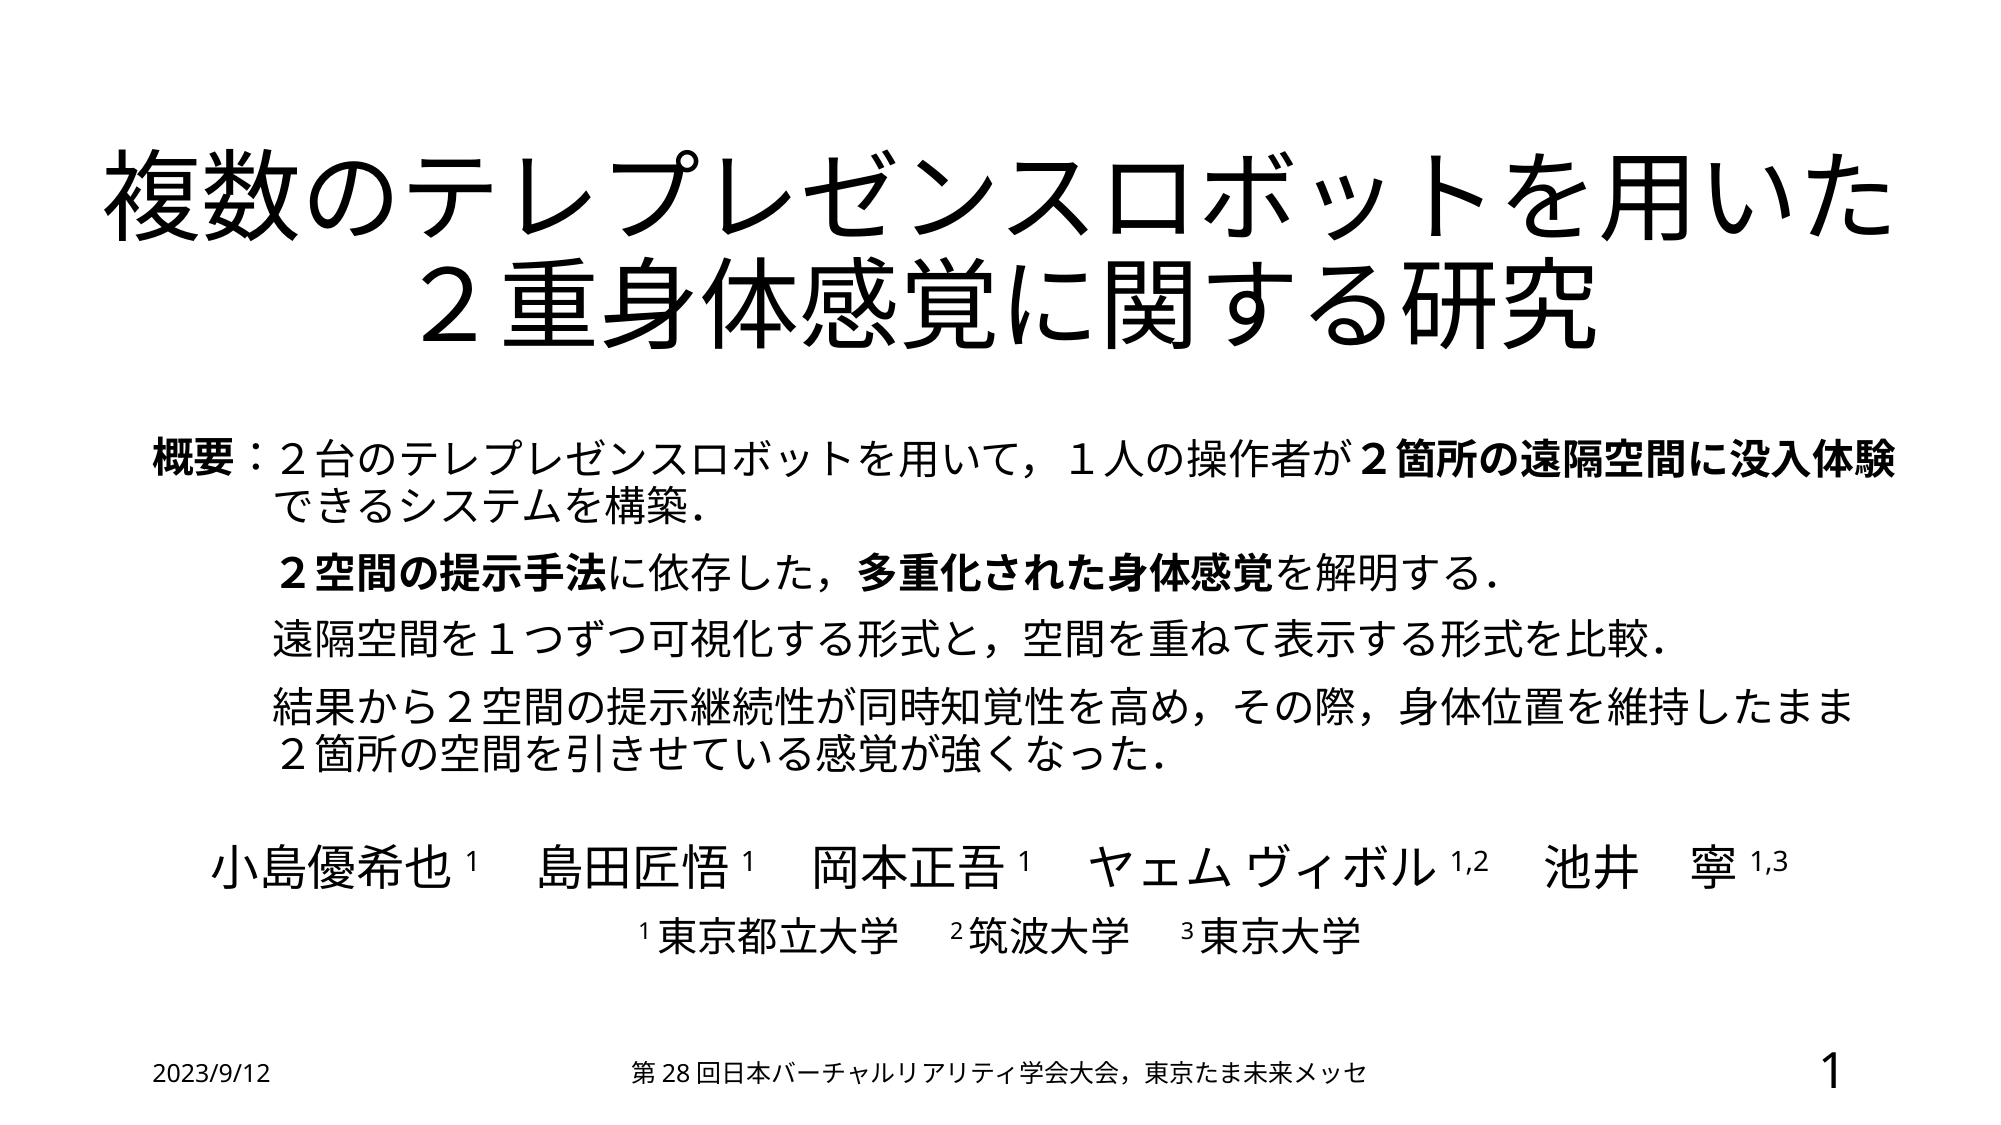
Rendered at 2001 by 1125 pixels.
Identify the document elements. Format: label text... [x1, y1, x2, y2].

text_box 概要： [137, 423, 299, 489]
text_box 小島優希也1 島田匠悟1 岡本正吾1 ヤェム ヴィボル1,2 池井 寧1,3 1東京都立大学 2筑波大学 3東京大学 [186, 836, 1813, 974]
footer 第28回日本バーチャルリアリティ学会大会，東京たま未来メッセ [611, 1042, 1389, 1103]
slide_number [137, 1042, 588, 1103]
list ２台のテレプレゼンスロボットを用いて，１人の操作者が２箇所の遠隔空間に没入体験できるシステムを構築． ２空間の提示手法に依存した，多重化された身体感覚を解明する． 遠隔空間を１つずつ可視化する形式と，空間を重ねて表示する形式を比較． 結果から２空間の提示継続性が同時知覚性を高め，その際，身体位置を維持したまま ２箇所の空間を引きせている感覚が強くなった． [257, 428, 1917, 837]
title 複数のテレプレゼンスロボットを用いた ２重身体感覚に関する研究 [36, 21, 1964, 490]
slide_number 1 [1412, 1042, 1863, 1103]
